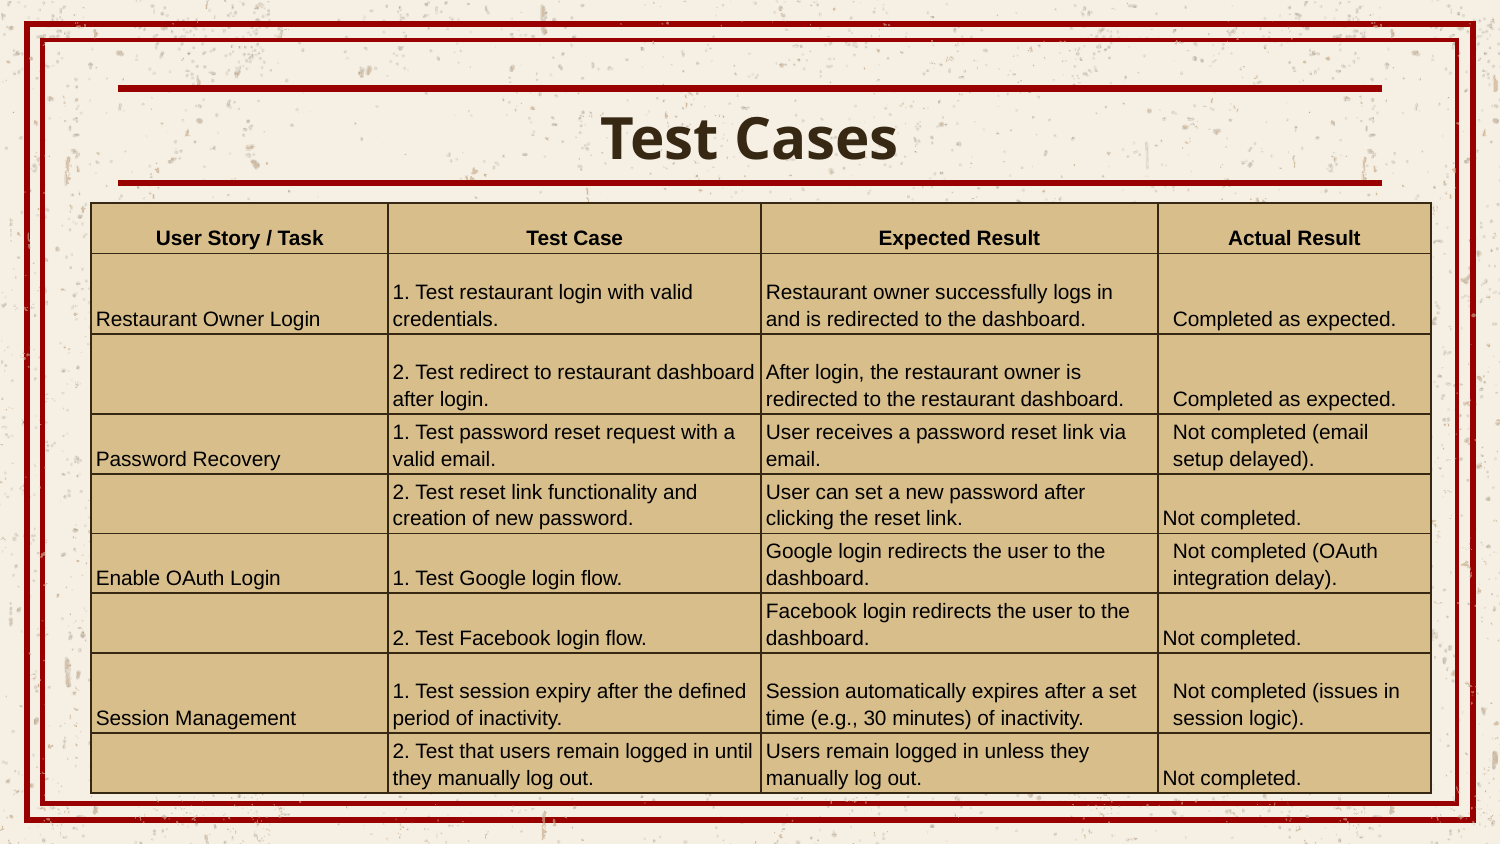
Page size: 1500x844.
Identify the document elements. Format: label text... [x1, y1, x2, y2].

table_cell User receives a password reset link via email. [762, 415, 1157, 473]
table_cell [92, 335, 387, 413]
table_cell [92, 594, 387, 652]
table_header Actual Result [1159, 204, 1430, 253]
table_cell Enable OAuth Login [92, 534, 387, 592]
table_cell After login, the restaurant owner is redirected to the restaurant dashboard. [762, 335, 1157, 413]
table_cell Not completed. [1159, 734, 1430, 792]
table_cell Not completed. [1159, 475, 1430, 533]
table_cell 2. Test that users remain logged in until they manually log out. [389, 734, 760, 792]
table_cell Google login redirects the user to the dashboard. [762, 534, 1157, 592]
table_cell 1. Test Google login flow. [389, 534, 760, 592]
table_cell 2. Test Facebook login flow. [389, 594, 760, 652]
table_cell Password Recovery [92, 415, 387, 473]
table_cell Restaurant owner successfully logs in and is redirected to the dashboard. [762, 254, 1157, 333]
table_cell 2. Test redirect to restaurant dashboard after login. [389, 335, 760, 413]
table_cell Users remain logged in unless they manually log out. [762, 734, 1157, 792]
picture [1, 1, 1500, 844]
table_cell 2. Test reset link functionality and creation of new password. [389, 475, 760, 533]
table_cell Not completed (email setup delayed). [1159, 415, 1430, 473]
table_header Expected Result [762, 204, 1157, 253]
table_cell 1. Test restaurant login with valid credentials. [389, 254, 760, 333]
table_cell Completed as expected. [1159, 254, 1430, 333]
table_cell Session Management [92, 654, 387, 732]
table_cell 1. Test session expiry after the defined period of inactivity. [389, 654, 760, 732]
table_cell 1. Test password reset request with a valid email. [389, 415, 760, 473]
table_cell Facebook login redirects the user to the dashboard. [762, 594, 1157, 652]
table_cell Not completed (OAuth integration delay). [1159, 534, 1430, 592]
table_cell [92, 734, 387, 792]
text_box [117, 88, 1383, 184]
table_cell Not completed. [1159, 594, 1430, 652]
table_cell Completed as expected. [1159, 335, 1430, 413]
table_header Test Case [389, 204, 760, 253]
table_cell Session automatically expires after a set time (e.g., 30 minutes) of inactivity. [762, 654, 1157, 732]
table_cell User can set a new password after clicking the reset link. [762, 475, 1157, 533]
table_cell Not completed (issues in session logic). [1159, 654, 1430, 732]
table_cell [92, 475, 387, 533]
table_cell Restaurant Owner Login [92, 254, 387, 333]
table_header User Story / Task [92, 204, 387, 253]
